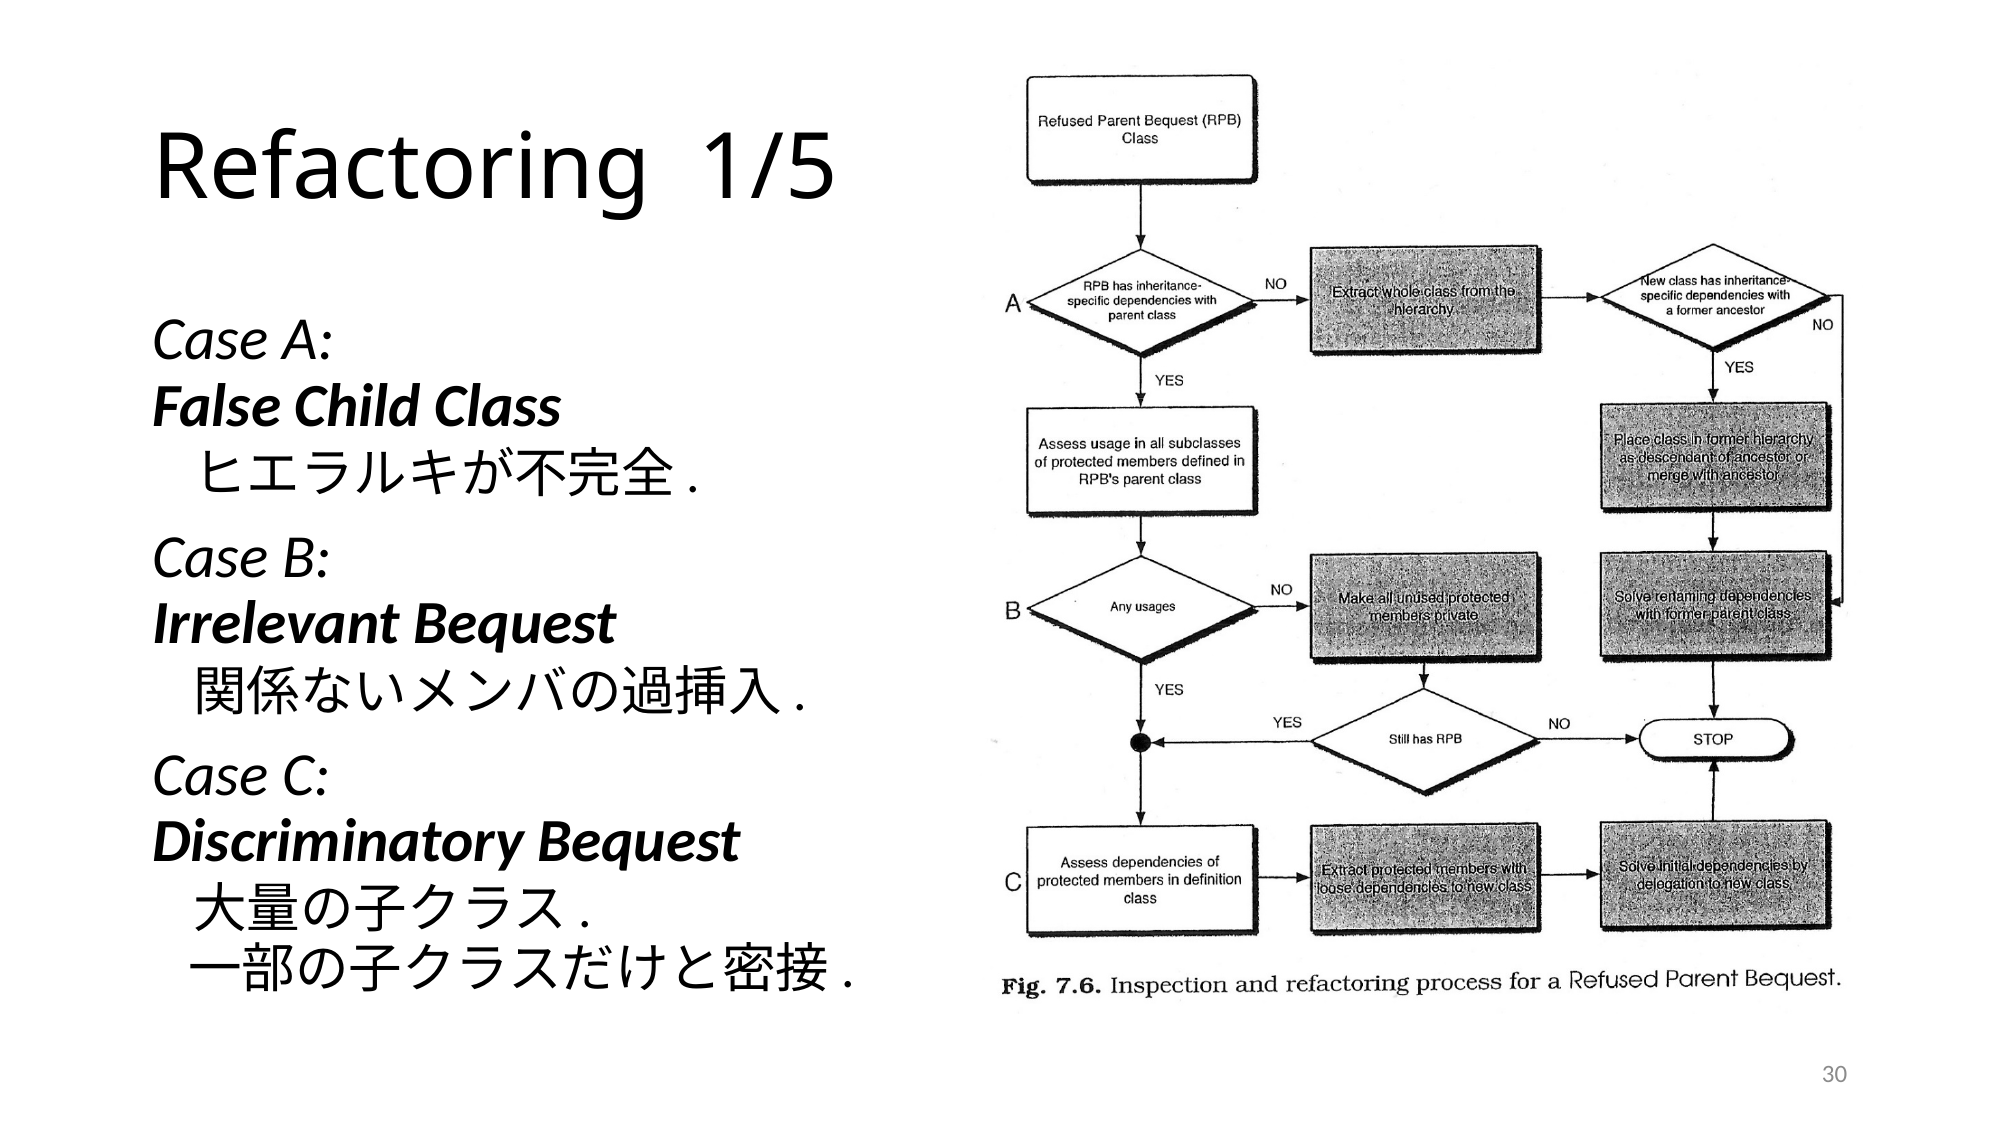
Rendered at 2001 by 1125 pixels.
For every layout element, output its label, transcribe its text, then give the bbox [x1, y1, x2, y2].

title Refactoring 1/5 [137, 59, 975, 278]
picture [975, 59, 1863, 1014]
list Case A: False Child Class ヒエラルキが不完全. Case B: Irrelevant Bequest 関係ないメンバの過挿入. Case C: Discriminatory Bequest 大量の子クラス. 一部の子クラスだけと密接. [137, 299, 975, 1014]
slide_number 30 [1412, 1042, 1863, 1103]
